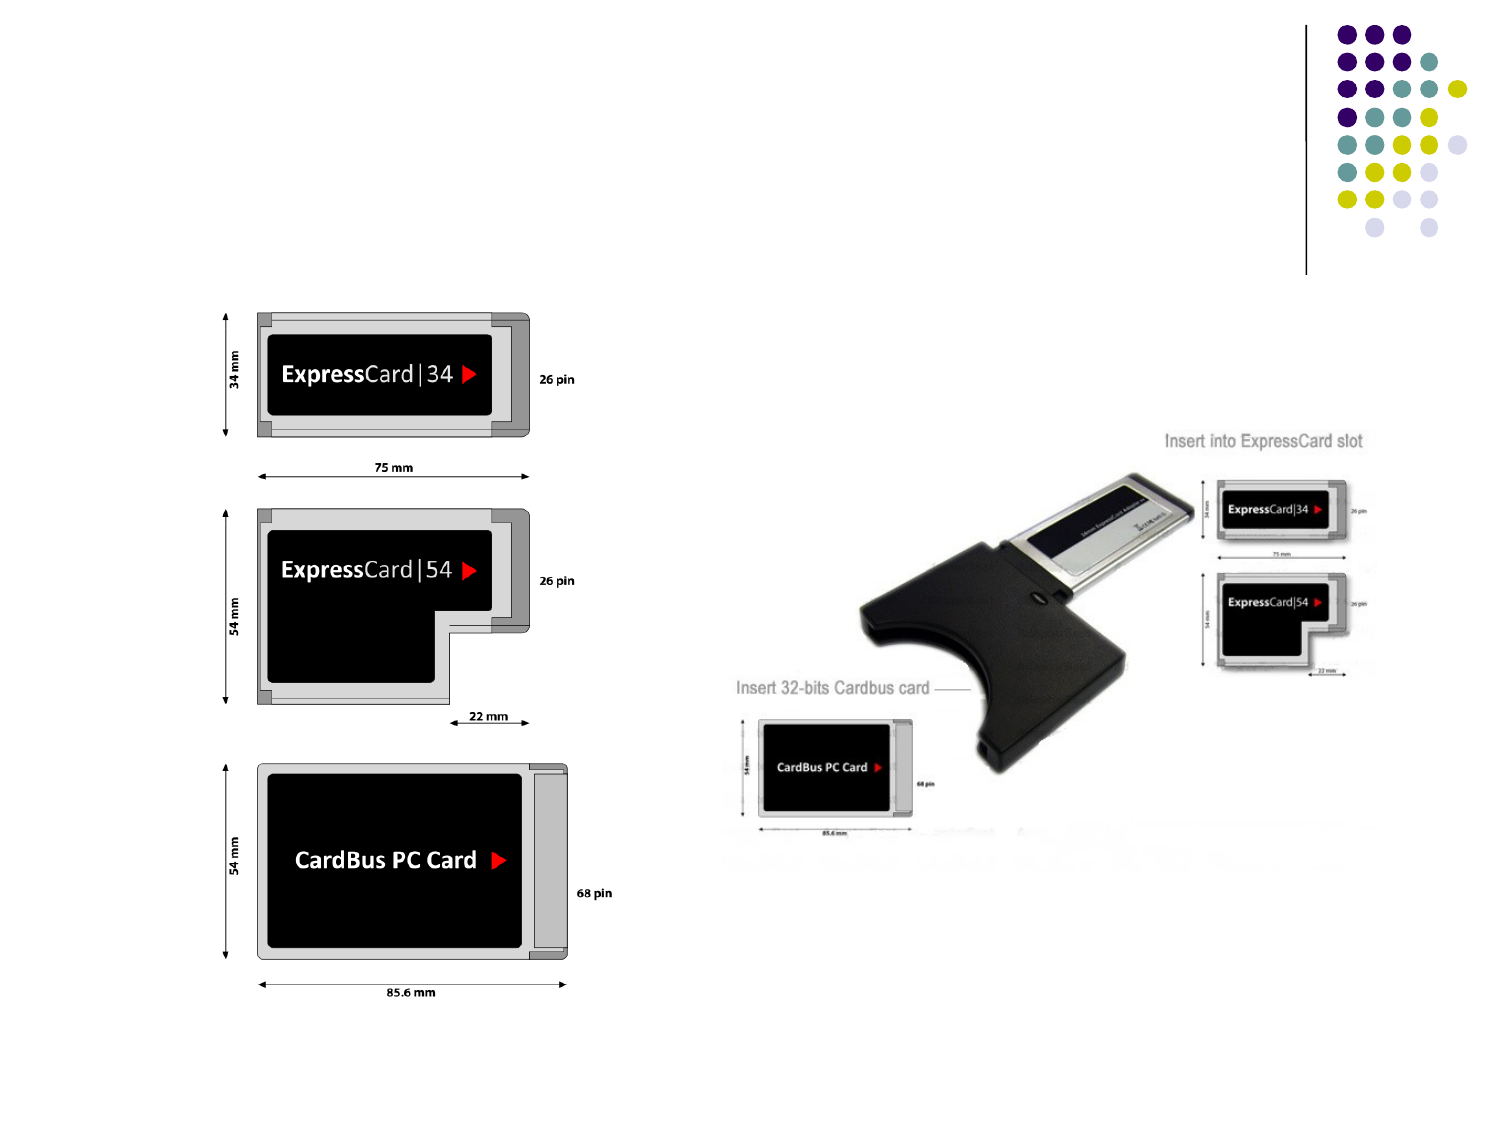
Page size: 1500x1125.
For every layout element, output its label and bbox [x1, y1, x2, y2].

list [194, 281, 618, 1006]
list [714, 385, 1378, 883]
